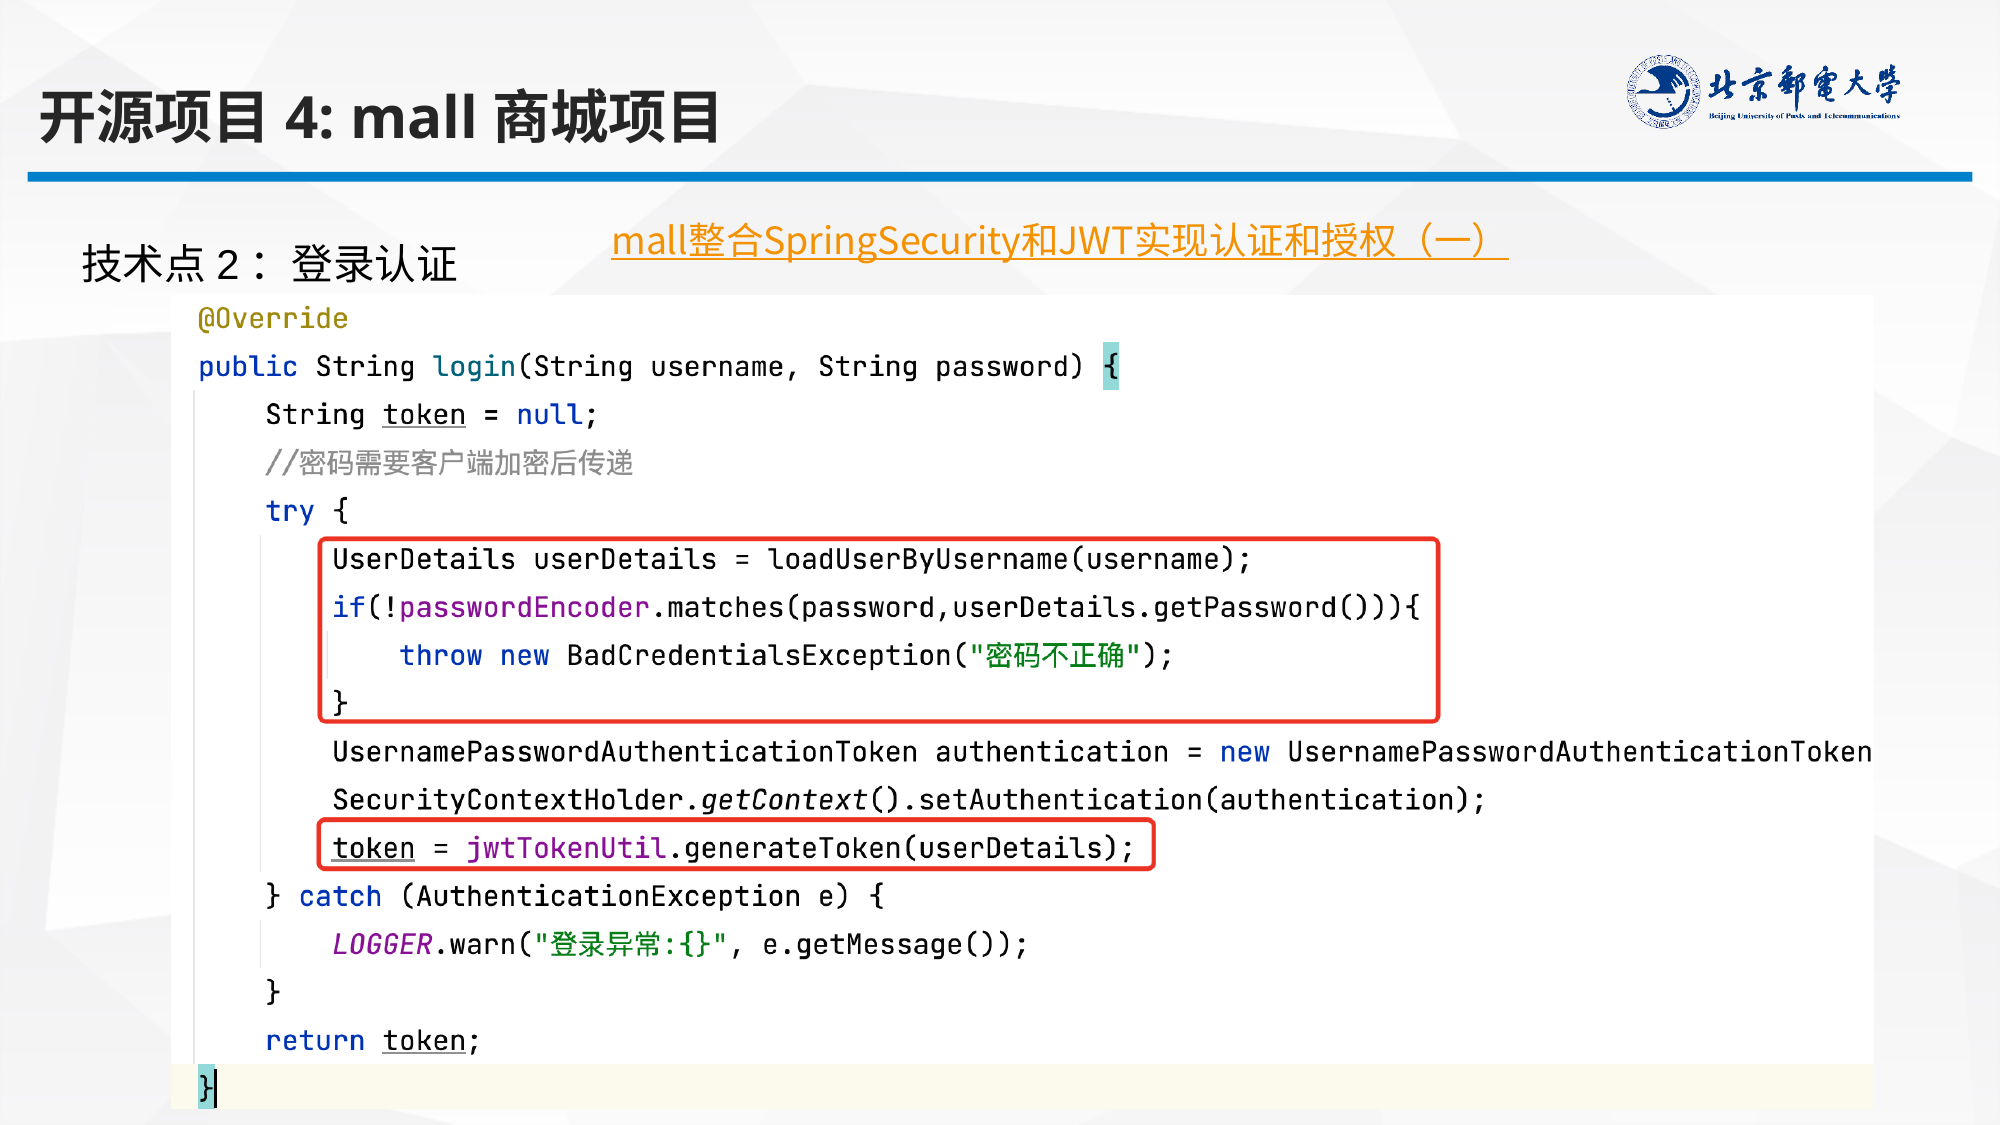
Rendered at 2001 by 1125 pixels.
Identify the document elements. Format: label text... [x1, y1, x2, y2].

text_box 技术点2：登录认证 [66, 230, 473, 296]
picture [0, 0, 2000, 1125]
text_box [26, 171, 1973, 183]
text_box mall整合SpringSecurity和JWT实现认证和授权（一） [596, 209, 1632, 279]
text_box 开源项目4: mall商城项目 [23, 73, 794, 158]
